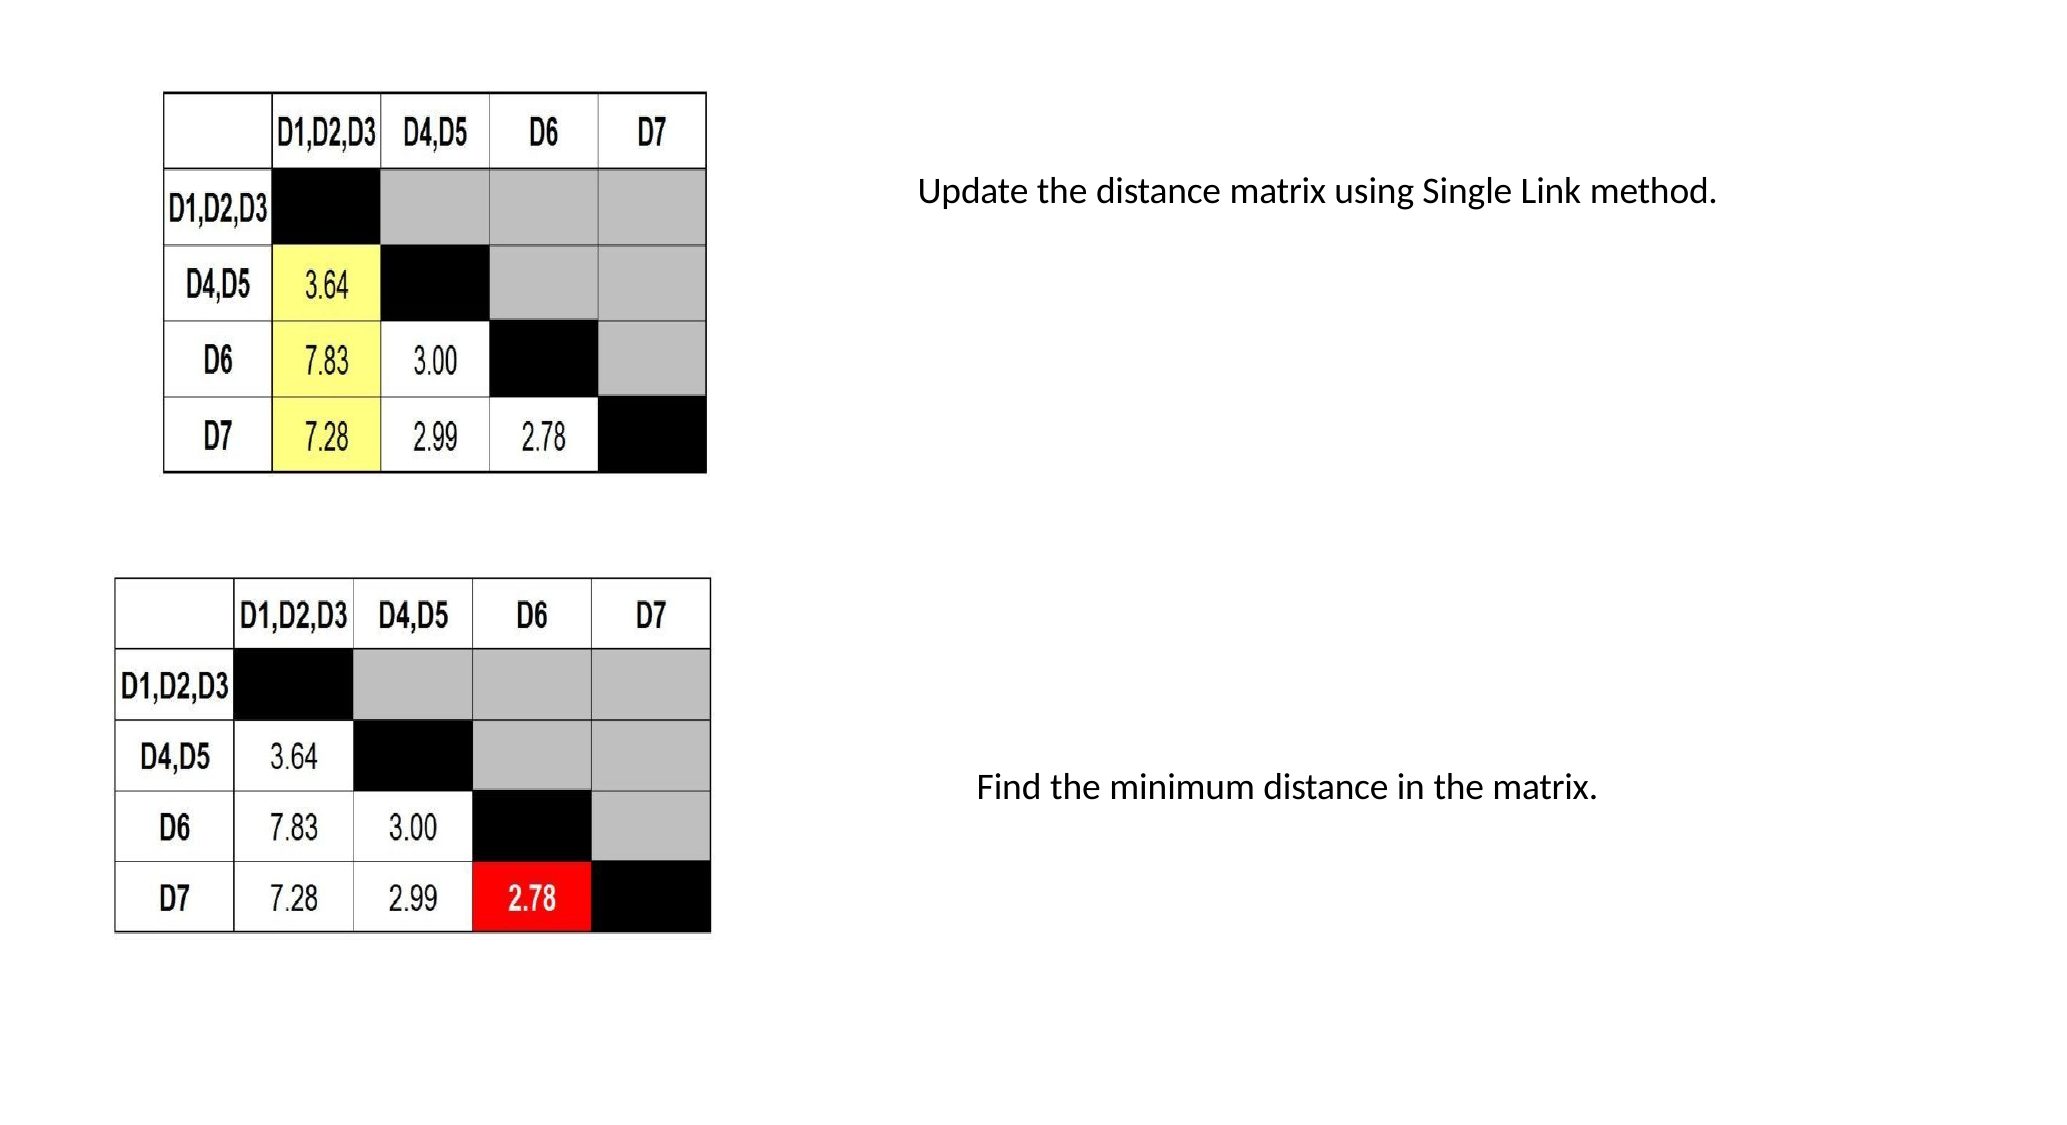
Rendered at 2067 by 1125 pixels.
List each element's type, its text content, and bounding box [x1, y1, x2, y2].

text_box Update the distance matrix using Single Link method. [915, 163, 1727, 211]
picture [111, 570, 715, 940]
picture [159, 89, 711, 477]
text_box Find the minimum distance in the matrix. [974, 760, 1605, 808]
